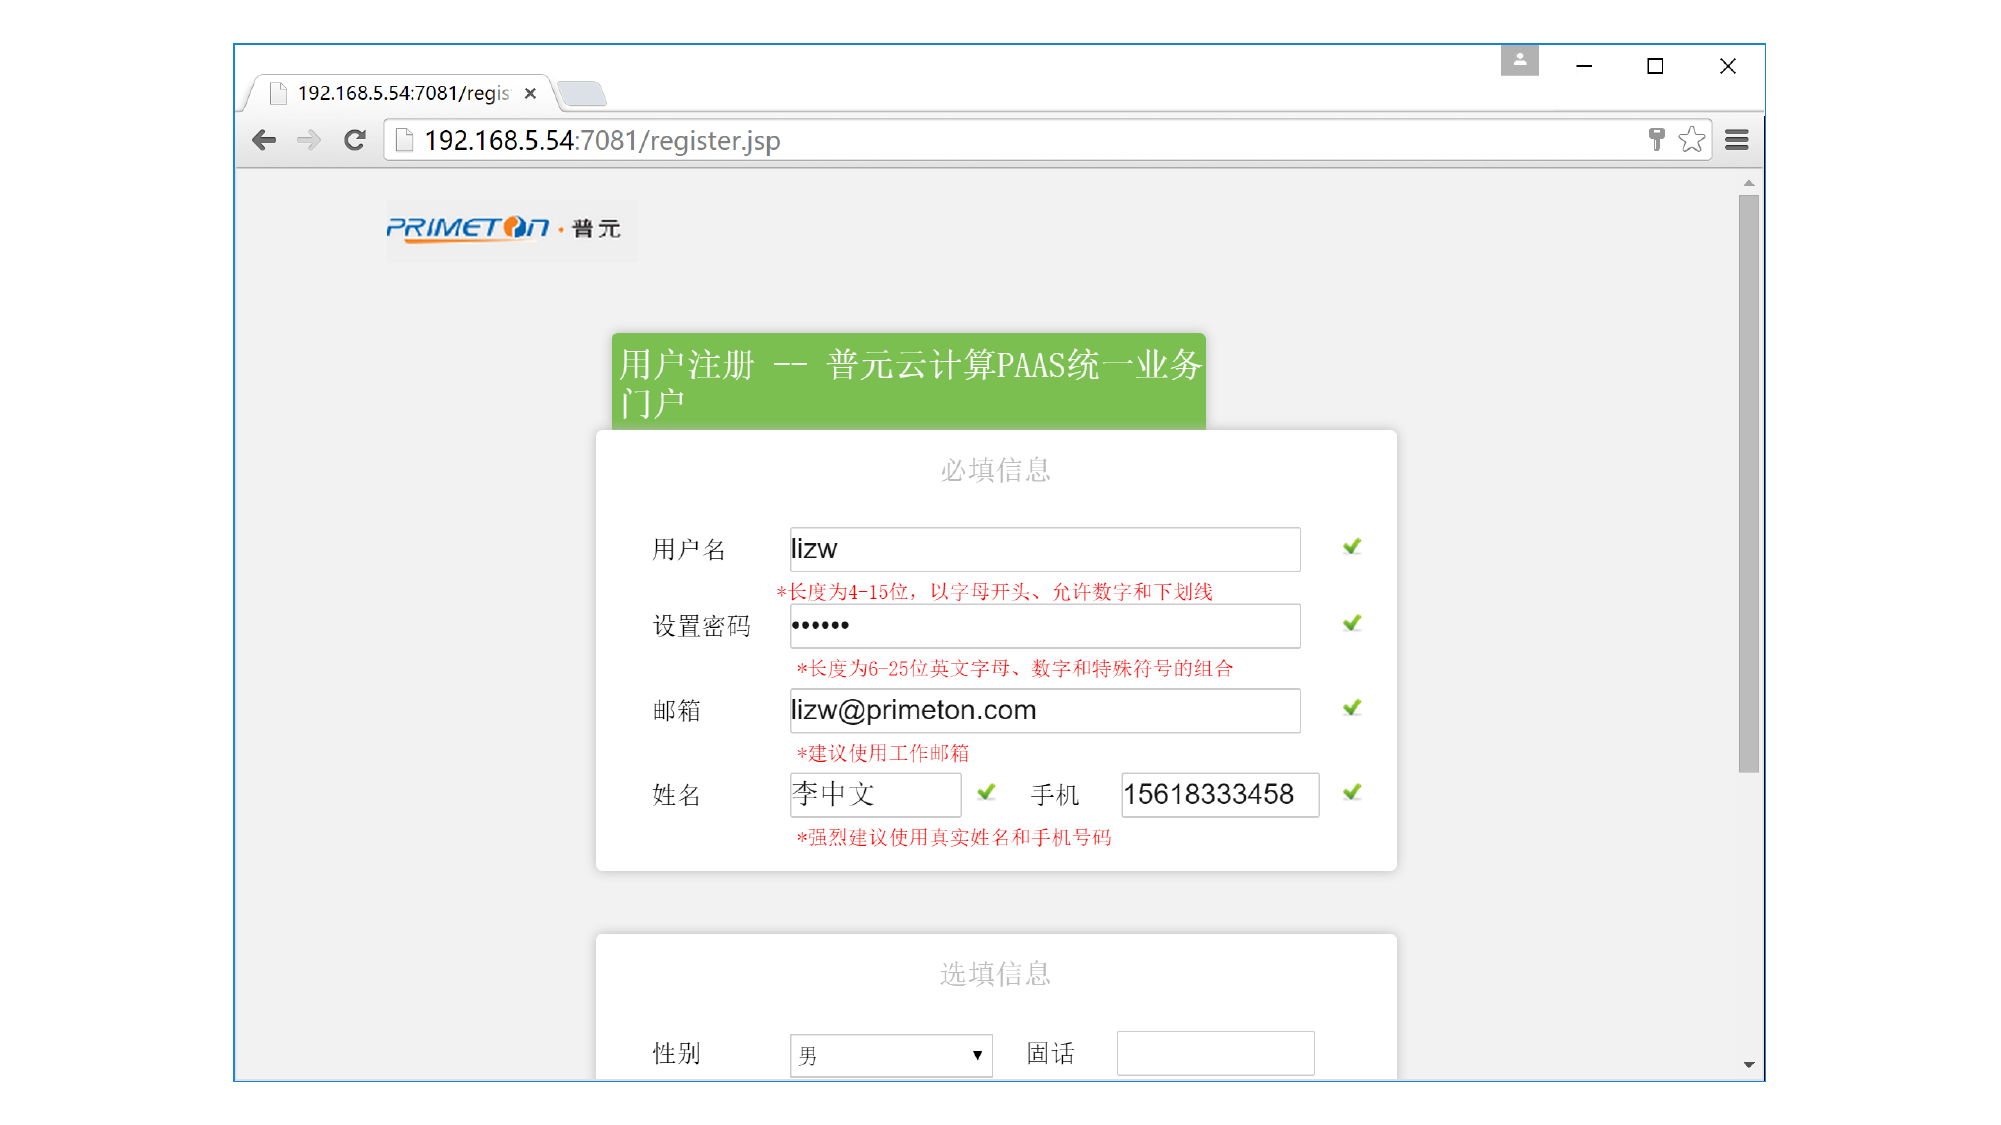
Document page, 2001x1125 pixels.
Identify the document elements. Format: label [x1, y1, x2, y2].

picture [233, 43, 1767, 1082]
